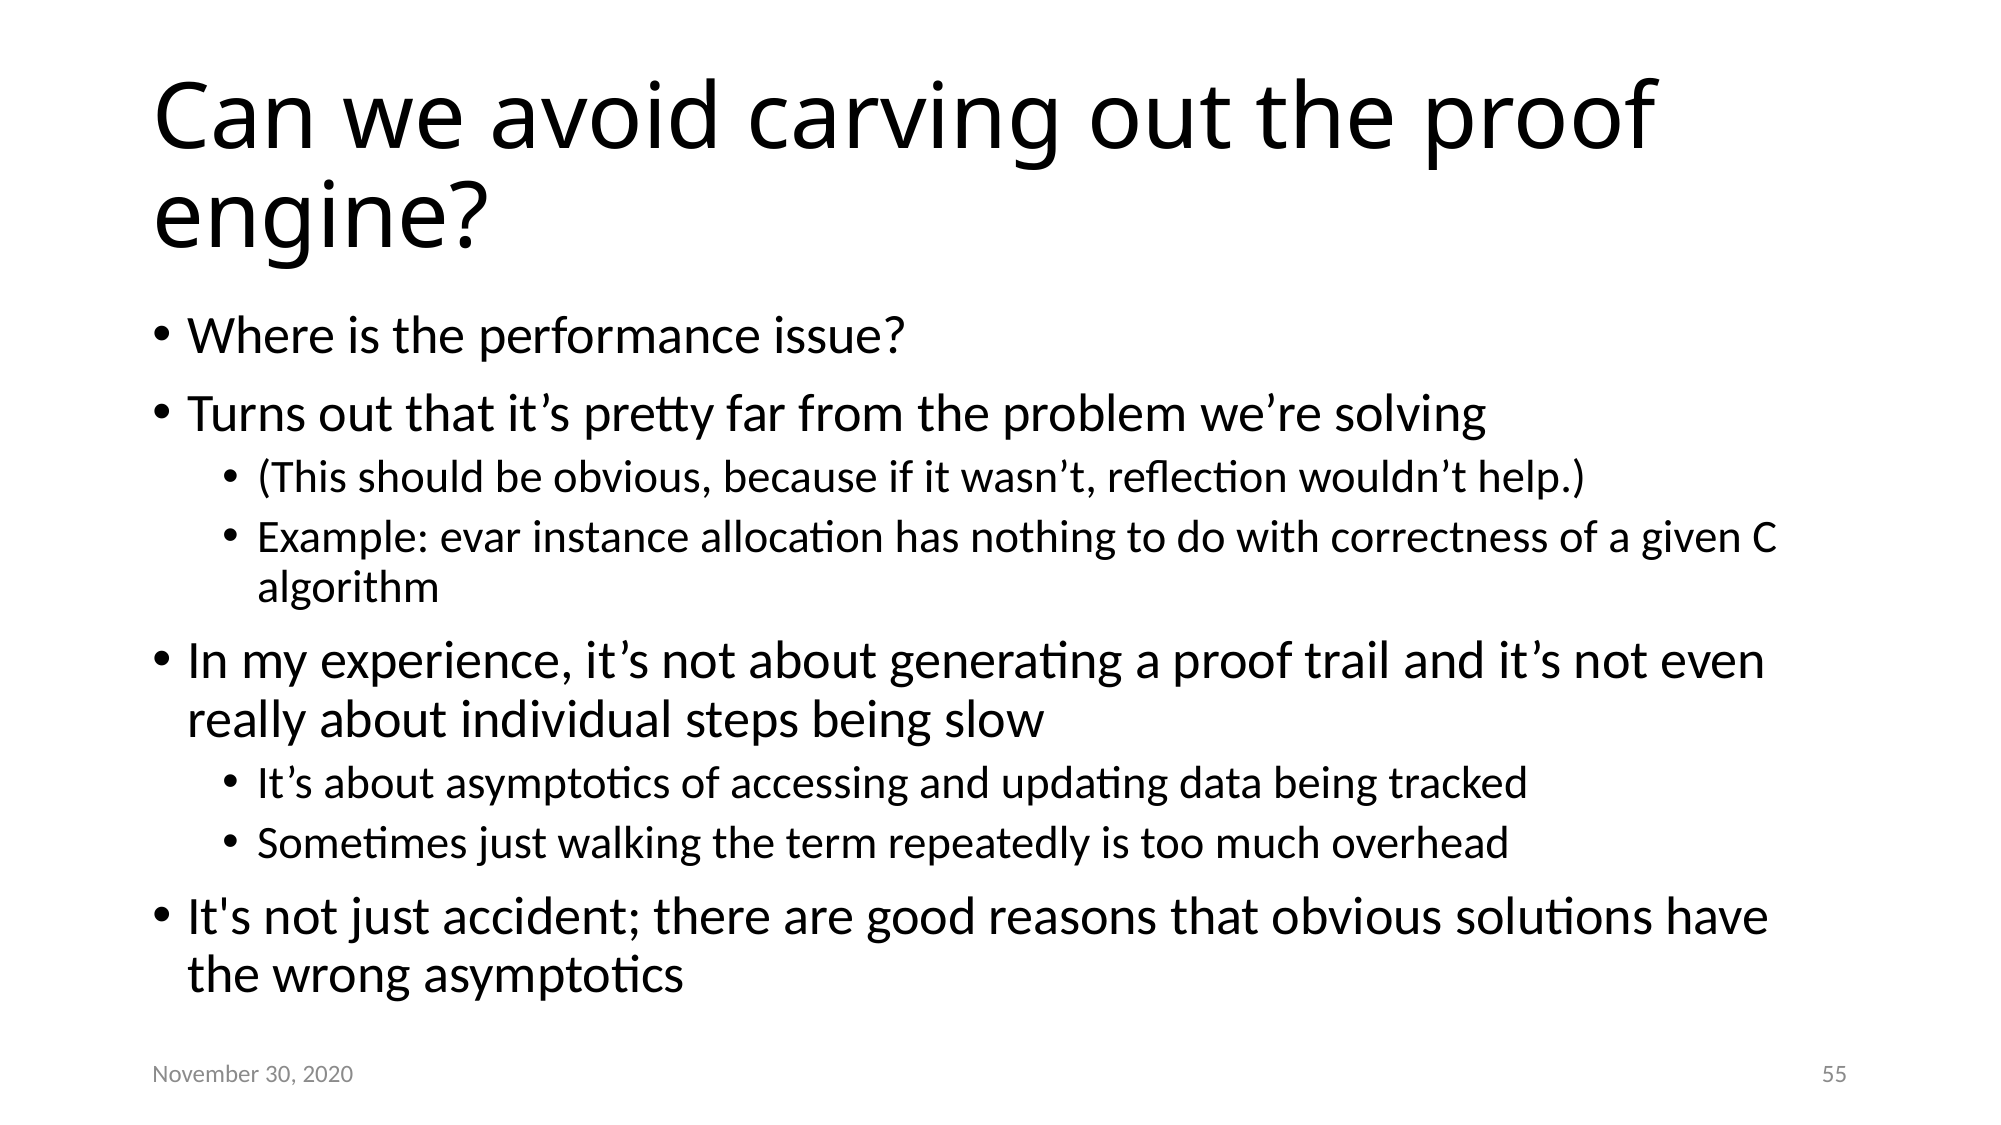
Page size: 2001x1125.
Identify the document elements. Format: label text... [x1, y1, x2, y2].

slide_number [137, 1042, 588, 1103]
slide_number 55 [1412, 1042, 1863, 1103]
list Where is the performance issue? Turns out that it’s pretty far from the problem we’re solving (This should be obvious, because if it wasn’t, reflection wouldn’t help.) Example: evar instance allocation has nothing to do with correctness of a given C algorithm In my experience, it’s not about generating a proof trail and it’s not even really about individual steps being slow It’s about asymptotics of accessing and updating data being tracked Sometimes just walking the term repeatedly is too much overhead It's not just accident; there are good reasons that obvious solutions have the wrong asymptotics [137, 299, 1863, 1014]
title Can we avoid carving out the proof engine? [137, 59, 1863, 278]
